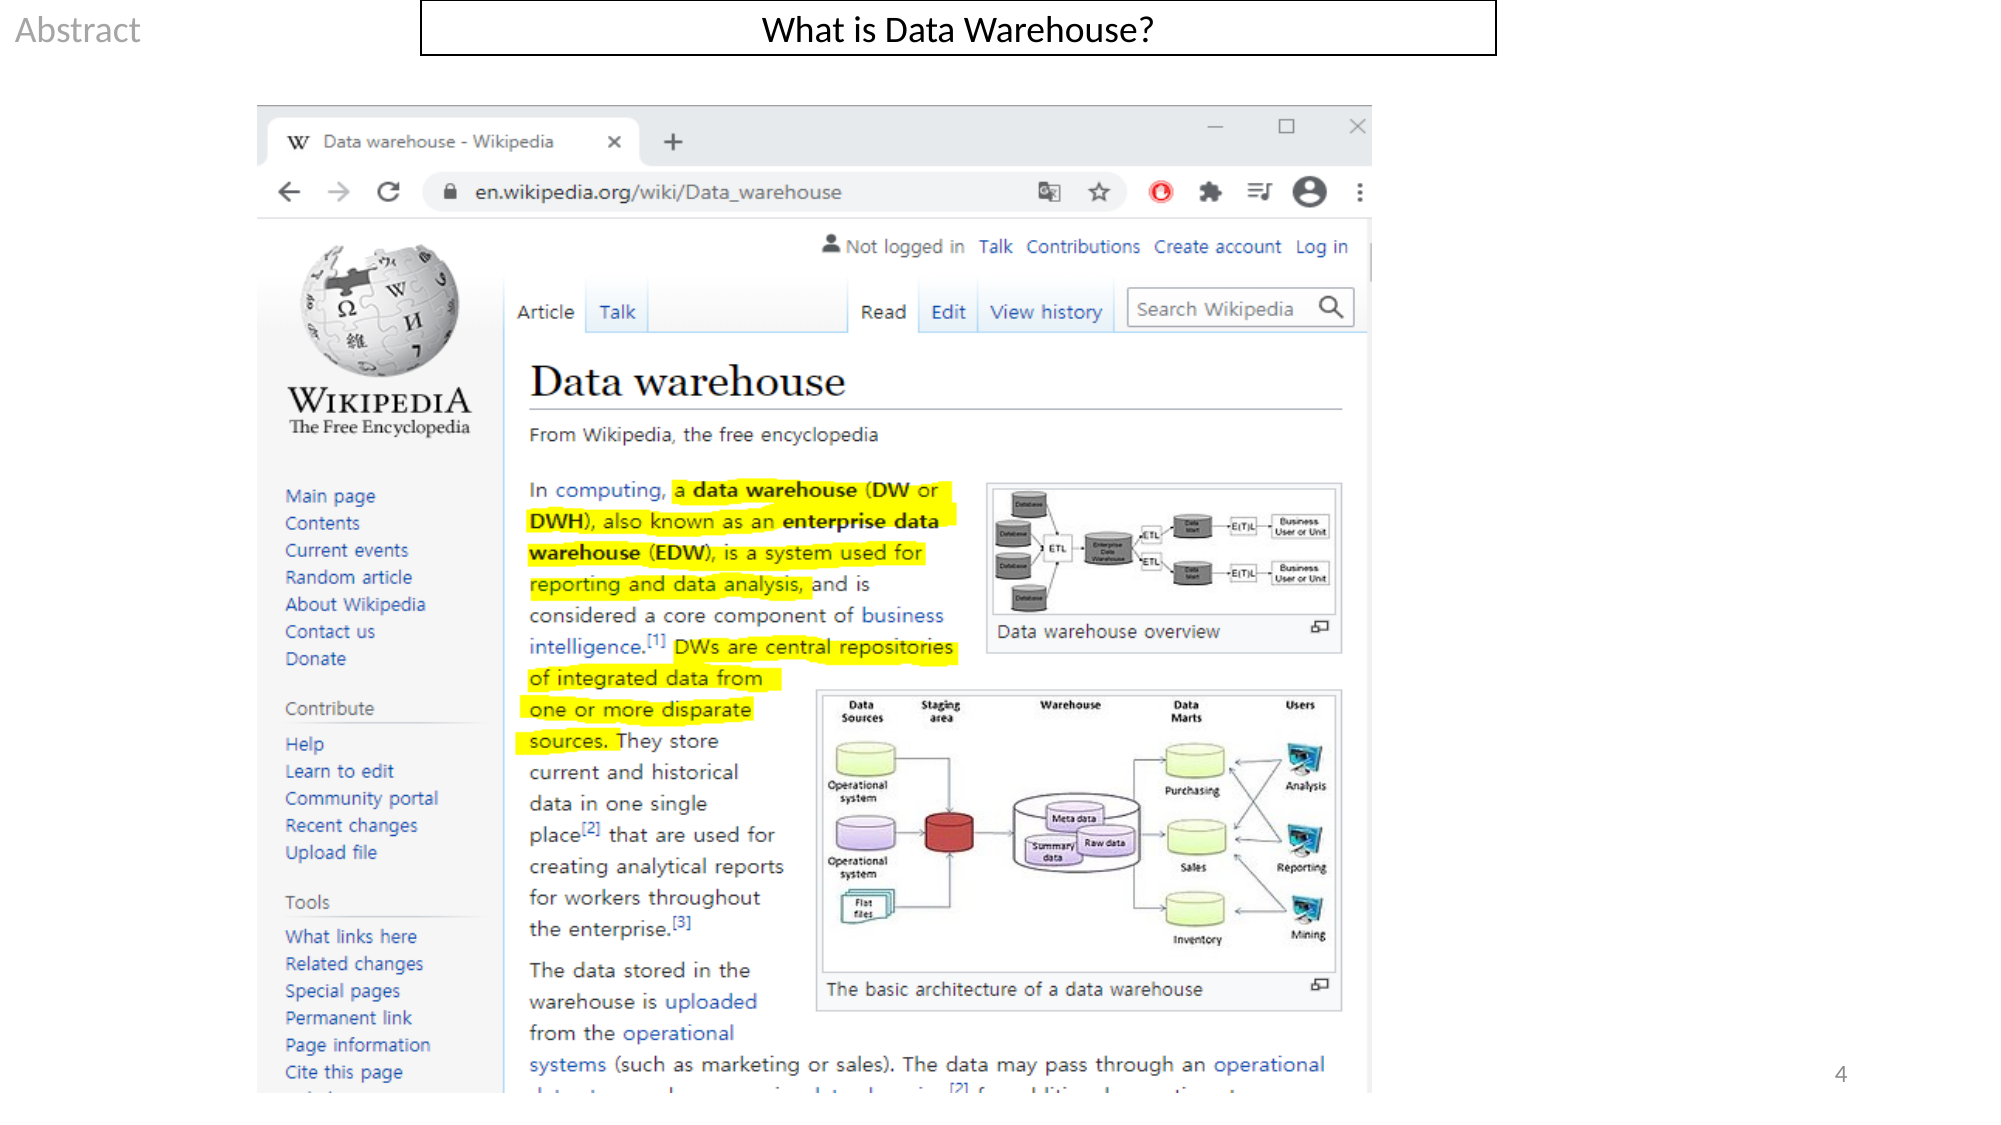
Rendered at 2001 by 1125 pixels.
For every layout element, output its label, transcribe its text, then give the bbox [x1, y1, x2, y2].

slide_number 4 [1412, 1042, 1863, 1103]
text_box Abstract [0, 0, 400, 56]
text_box What is Data Warehouse? [420, 0, 1497, 56]
picture [257, 105, 1372, 1093]
